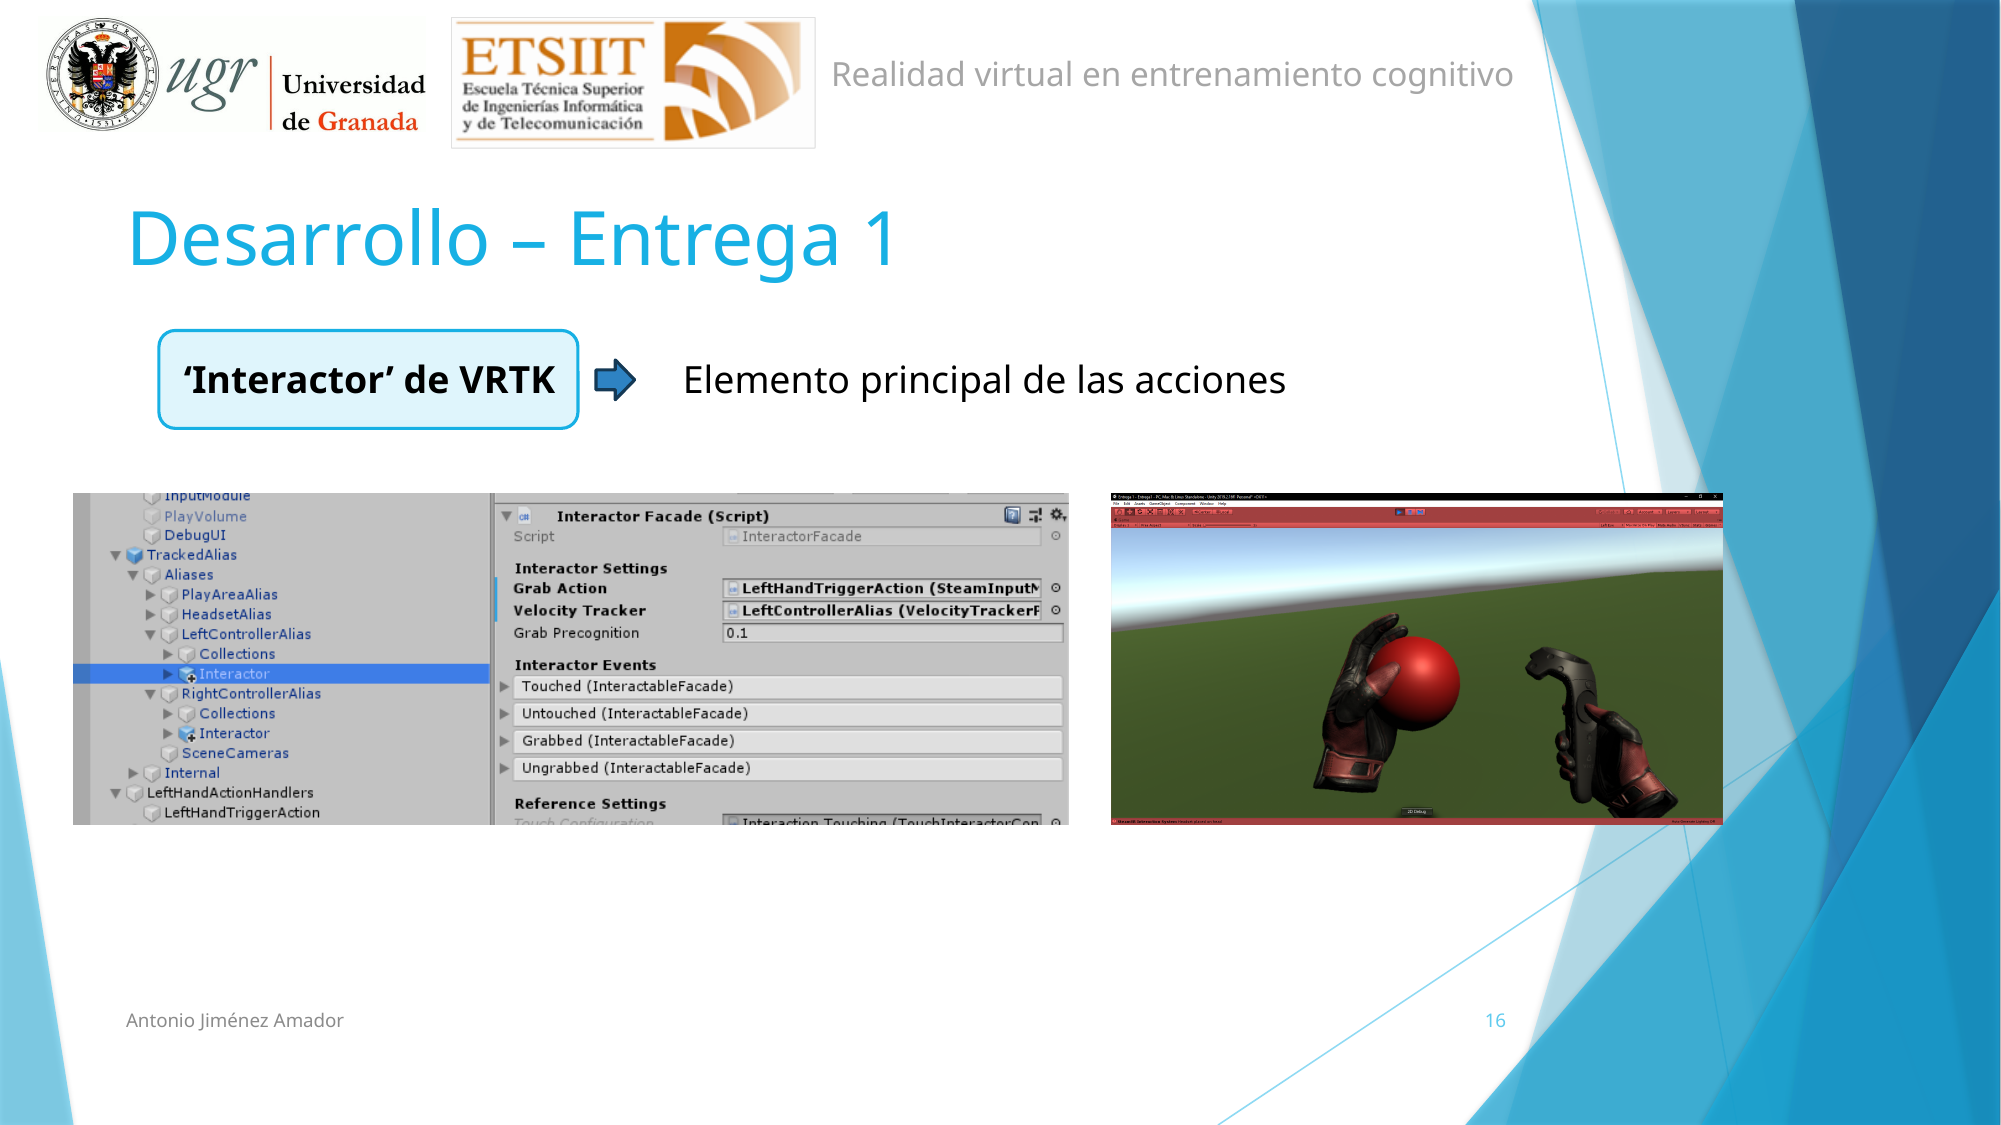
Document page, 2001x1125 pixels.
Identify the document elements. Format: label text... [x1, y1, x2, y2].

slide_number 16 [1409, 991, 1522, 1051]
title Desarrollo – Entrega 1 [111, 182, 1522, 317]
picture [449, 15, 817, 151]
picture [72, 492, 1069, 826]
text_box [157, 328, 580, 430]
text_box Elemento principal de las acciones [668, 349, 1313, 409]
text_box Realidad virtual en entrenamiento cognitivo [822, 46, 1617, 101]
text_box [594, 358, 636, 402]
picture [1110, 492, 1724, 826]
footer Antonio Jiménez Amador [111, 991, 1145, 1051]
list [37, 15, 427, 133]
text_box ‘Interactor’ de VRTK [161, 349, 578, 409]
